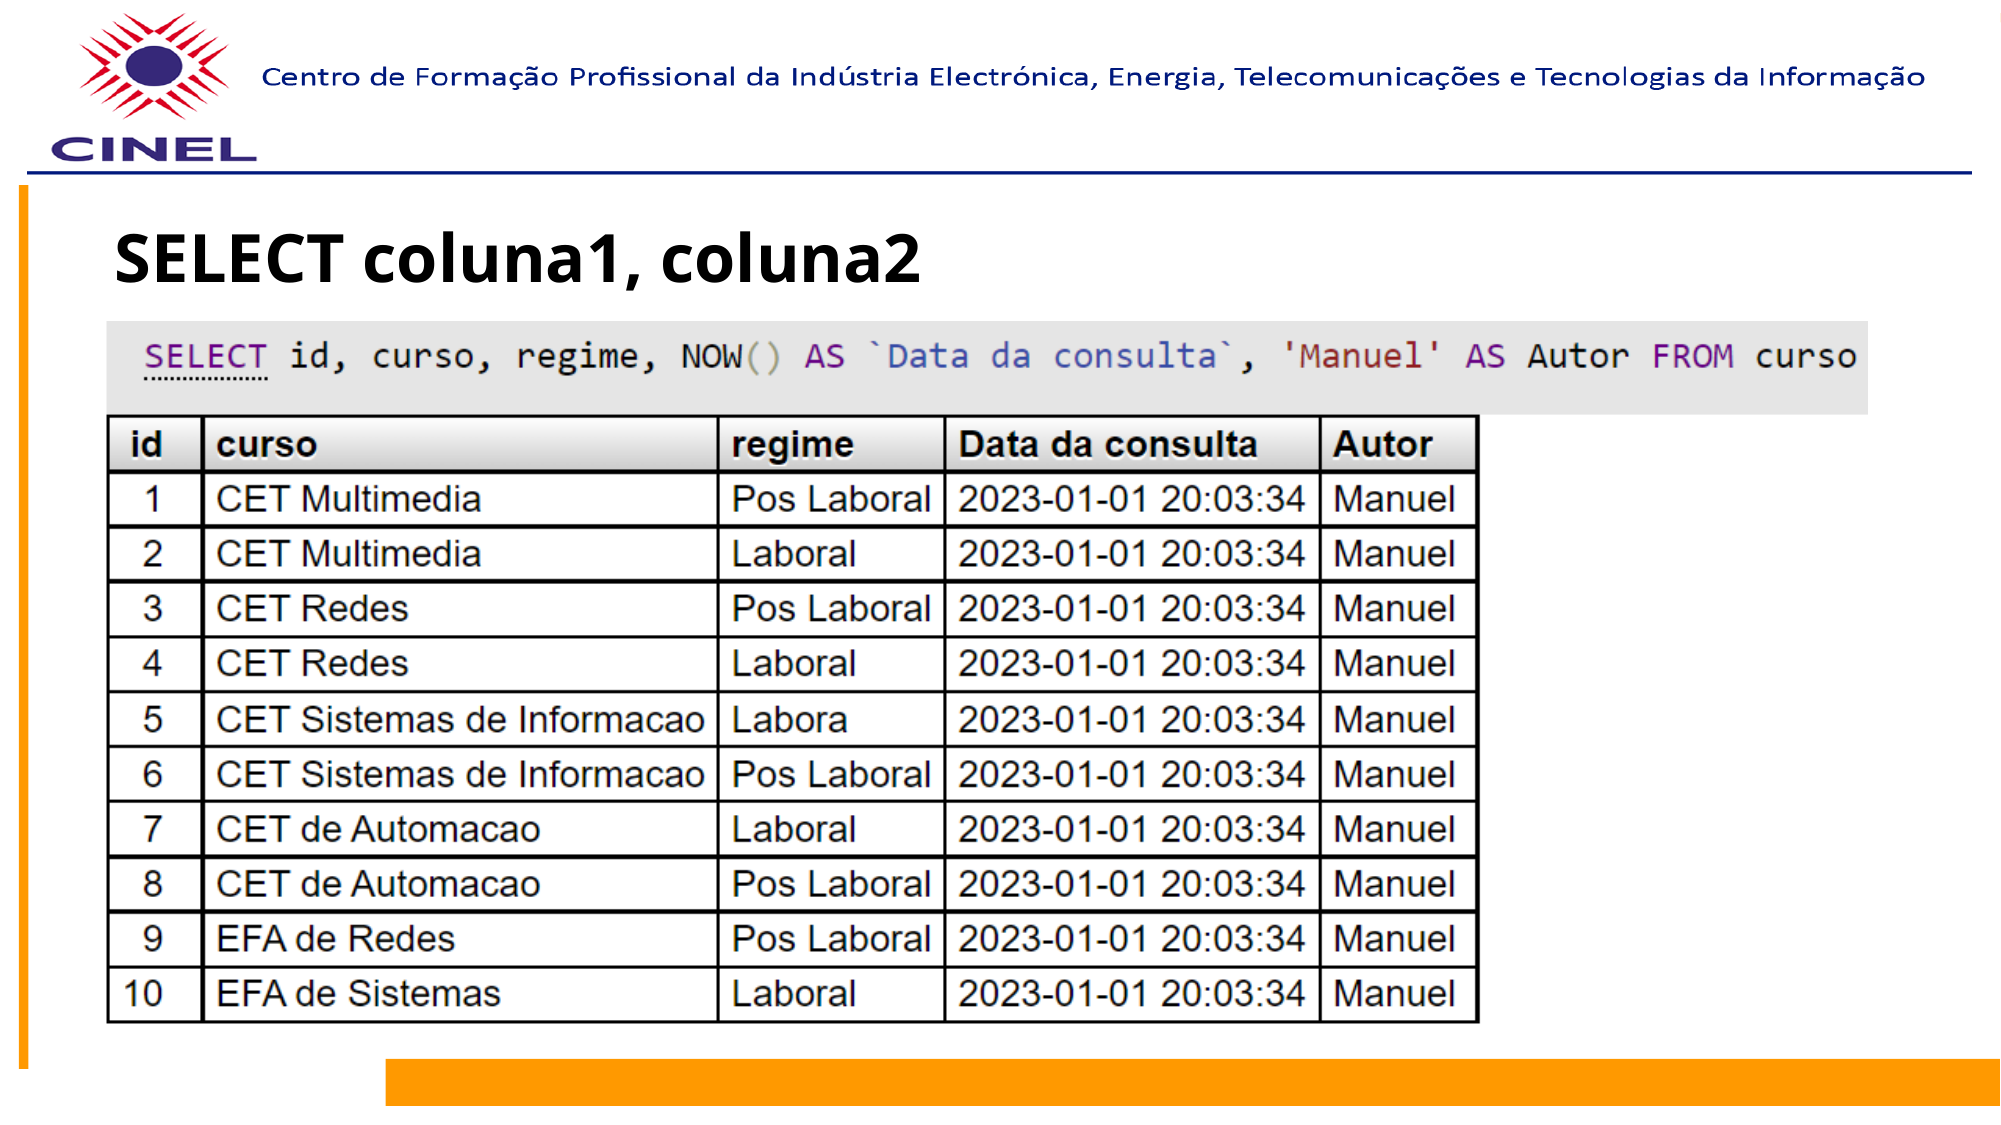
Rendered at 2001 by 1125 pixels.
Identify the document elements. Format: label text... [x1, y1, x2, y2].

picture [7, 8, 2000, 185]
title SELECT coluna1, coluna2 [99, 162, 1900, 350]
picture [99, 321, 1868, 1031]
